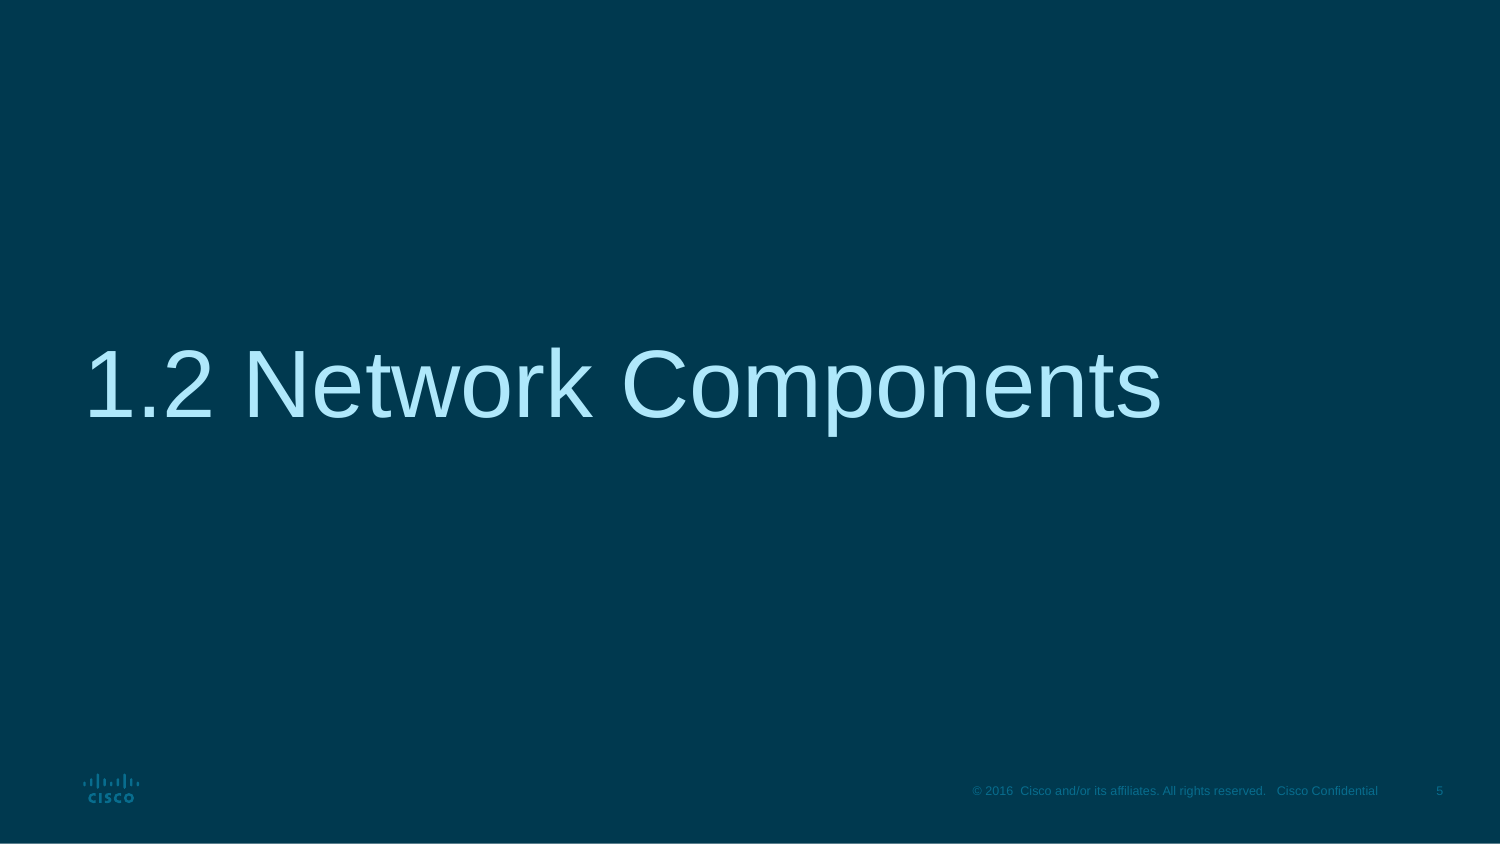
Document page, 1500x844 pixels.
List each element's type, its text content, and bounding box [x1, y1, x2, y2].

title 1.2 Network Components [68, 150, 1315, 446]
